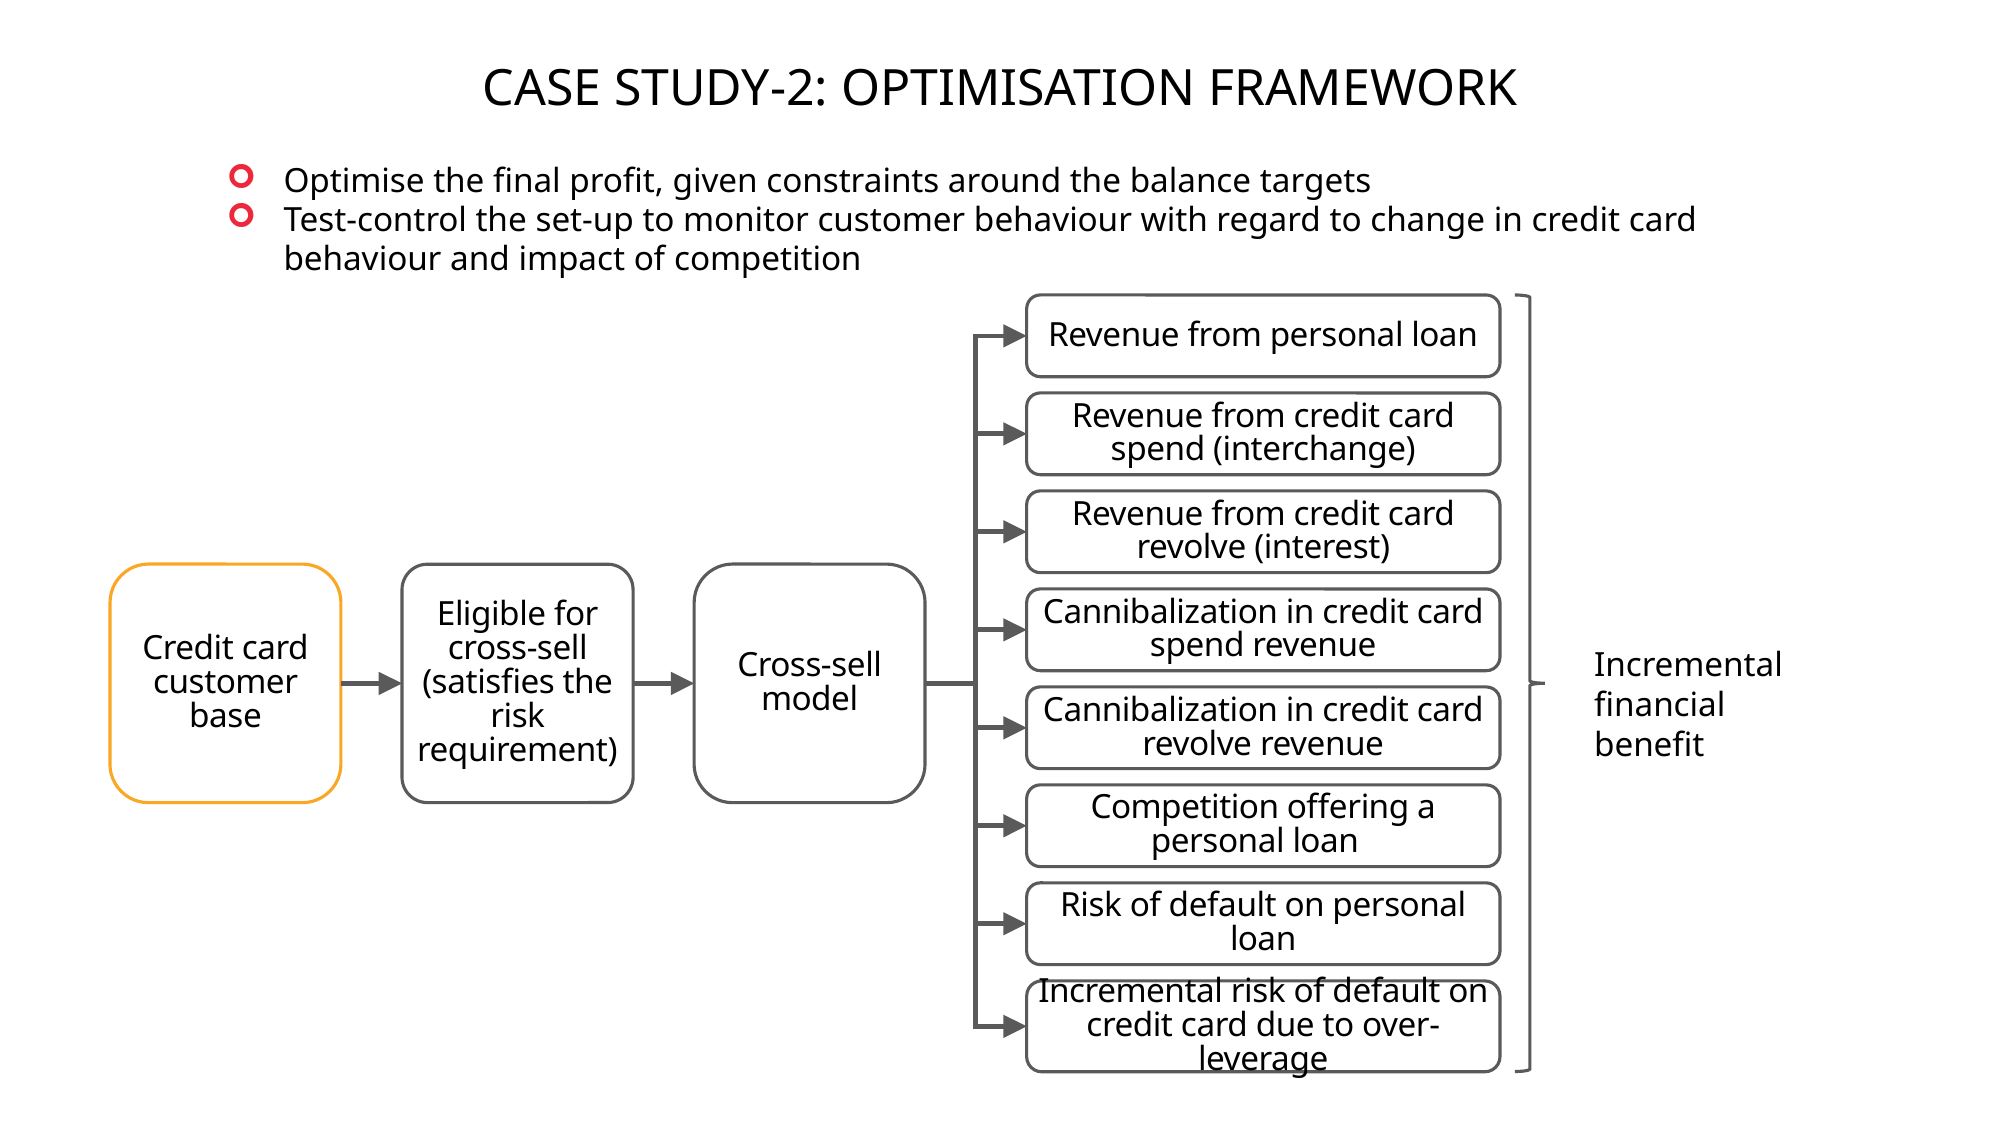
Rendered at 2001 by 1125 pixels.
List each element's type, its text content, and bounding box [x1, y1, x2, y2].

text_box Risk of default on personal loan [1030, 882, 1501, 965]
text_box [924, 433, 1027, 531]
text_box Cannibalization in credit card spend revenue [1031, 588, 1501, 671]
text_box Eligible for cross-sell (satisfies the risk requirement) [401, 564, 634, 803]
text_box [924, 683, 1027, 1027]
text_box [924, 335, 1027, 433]
text_box Credit card customer base [109, 564, 341, 803]
text_box Incremental financial benefit [1579, 635, 1849, 771]
text_box [1514, 294, 1545, 1072]
text_box Optimise the final profit, given constraints around the balance targets Test-control the set-up to monitor customer behaviour with regard to change in credit card behaviour and impact of competition [211, 153, 1789, 295]
text_box Incremental risk of default on credit card due to over-leverage [1026, 980, 1501, 1072]
text_box Cross-sell model [694, 564, 918, 803]
text_box CASE STUDY-2: OPTIMISATION FRAMEWORK [252, 47, 1748, 123]
text_box Competition offering a personal loan [1031, 784, 1501, 867]
text_box Revenue from credit card spend (interchange) [1030, 392, 1501, 475]
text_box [924, 531, 1027, 629]
text_box Cannibalization in credit card revolve revenue [1031, 686, 1501, 769]
text_box Revenue from credit card revolve (interest) [1031, 490, 1501, 573]
text_box Revenue from personal loan [1026, 294, 1501, 377]
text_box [924, 629, 1027, 680]
